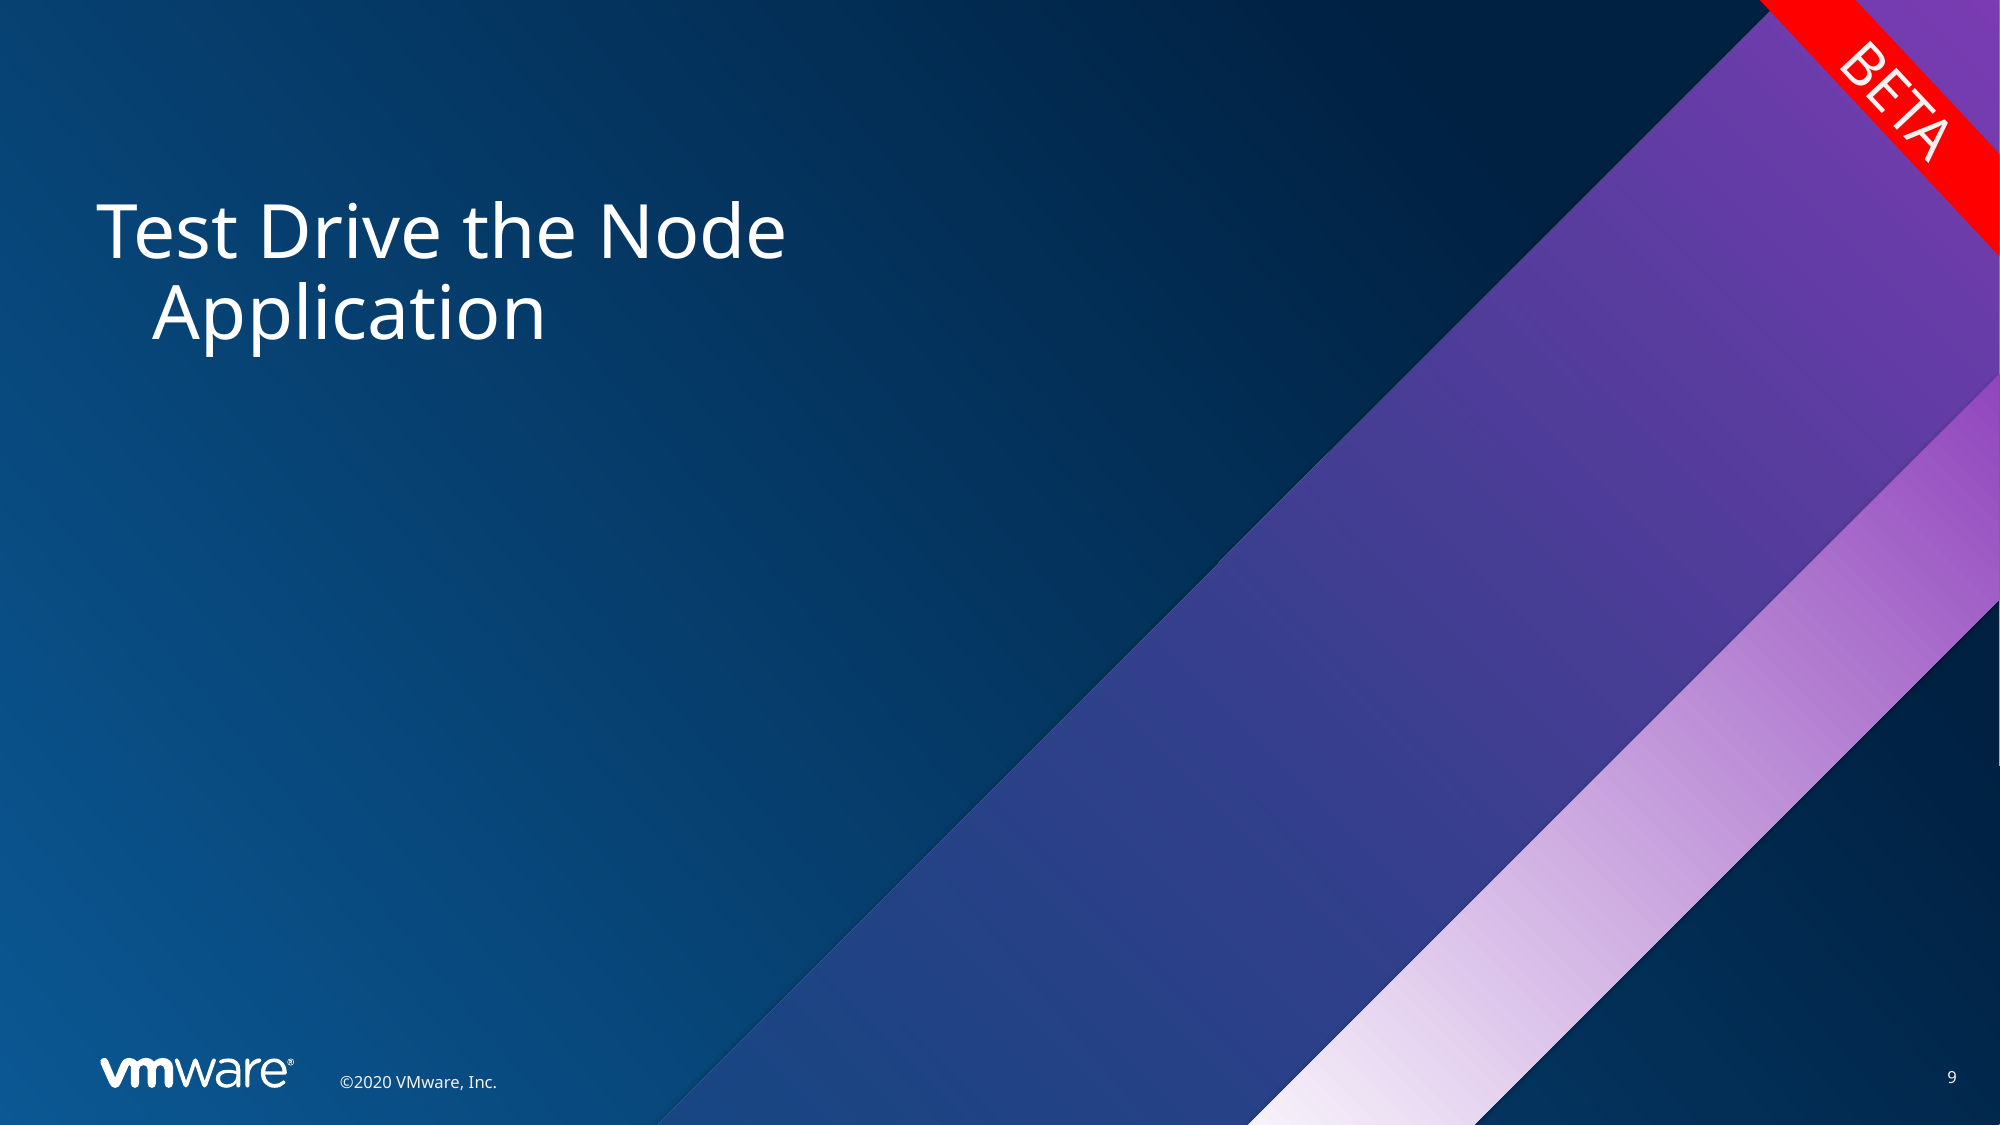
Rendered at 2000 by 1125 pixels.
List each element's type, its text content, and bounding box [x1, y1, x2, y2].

title Test Drive the Node Application [96, 154, 1151, 356]
text_box BETA [1759, 0, 2000, 258]
